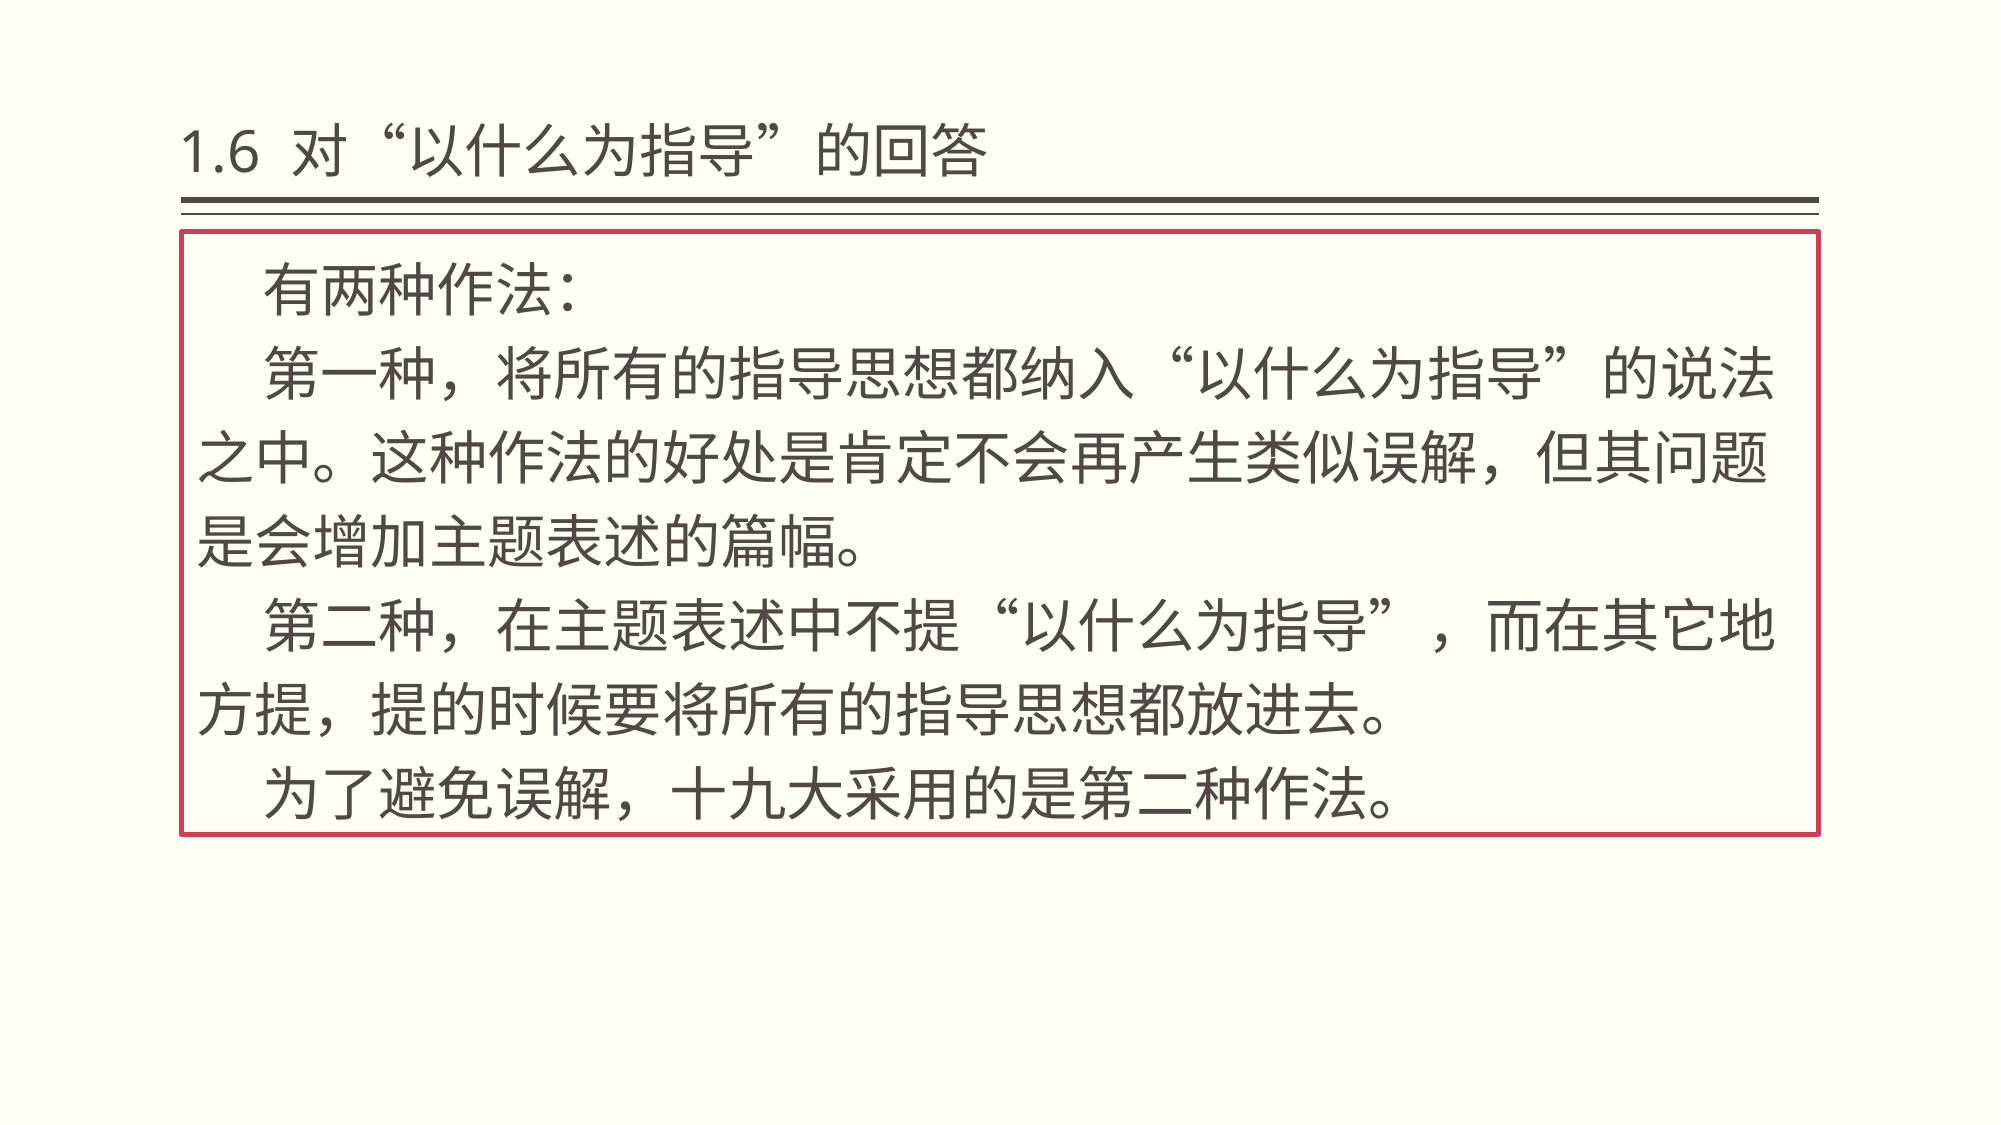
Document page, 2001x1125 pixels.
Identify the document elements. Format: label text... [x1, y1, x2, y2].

text_box 有两种作法： 第一种，将所有的指导思想都纳入“以什么为指导”的说法之中。这种作法的好处是肯定不会再产生类似误解，但其问题是会增加主题表述的篇幅。 第二种，在主题表述中不提“以什么为指导”，而在其它地方提，提的时候要将所有的指导思想都放进去。 为了避免误解，十九大采用的是第二种作法。 [181, 231, 1819, 835]
title 1.6 对“以什么为指导”的回答 [178, 12, 1816, 193]
